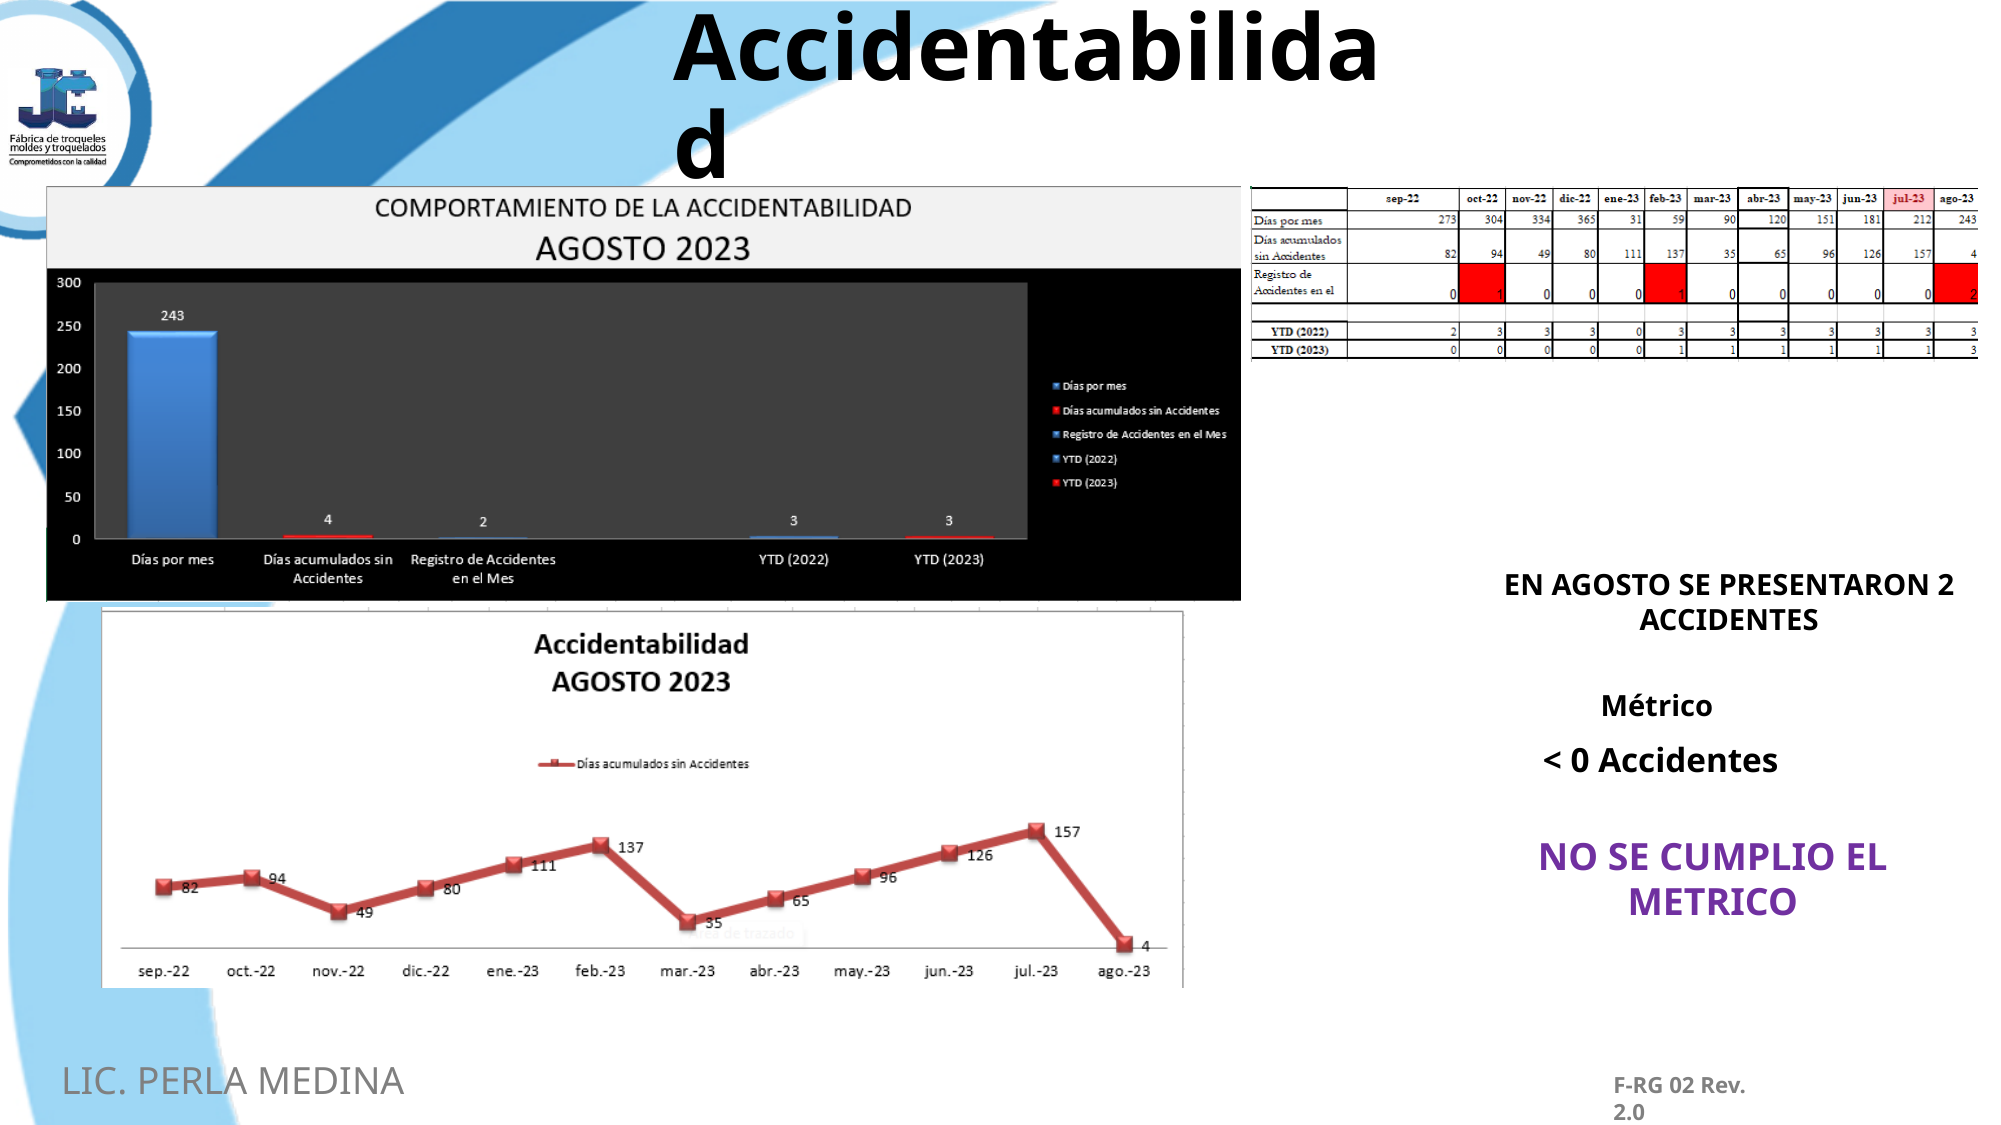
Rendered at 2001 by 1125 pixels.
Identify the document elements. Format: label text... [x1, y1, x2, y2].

picture [0, 0, 1978, 1123]
text_box Métrico < 0 Accidentes [1420, 679, 1902, 787]
text_box EN AGOSTO SE PRESENTARON 2 ACCIDENTES [1480, 559, 1978, 644]
text_box Accidentabilidad [658, 19, 1448, 181]
text_box NO SE CUMPLIO EL METRICO [1480, 825, 1945, 931]
text_box LIC. PERLA MEDINA [46, 1054, 472, 1106]
